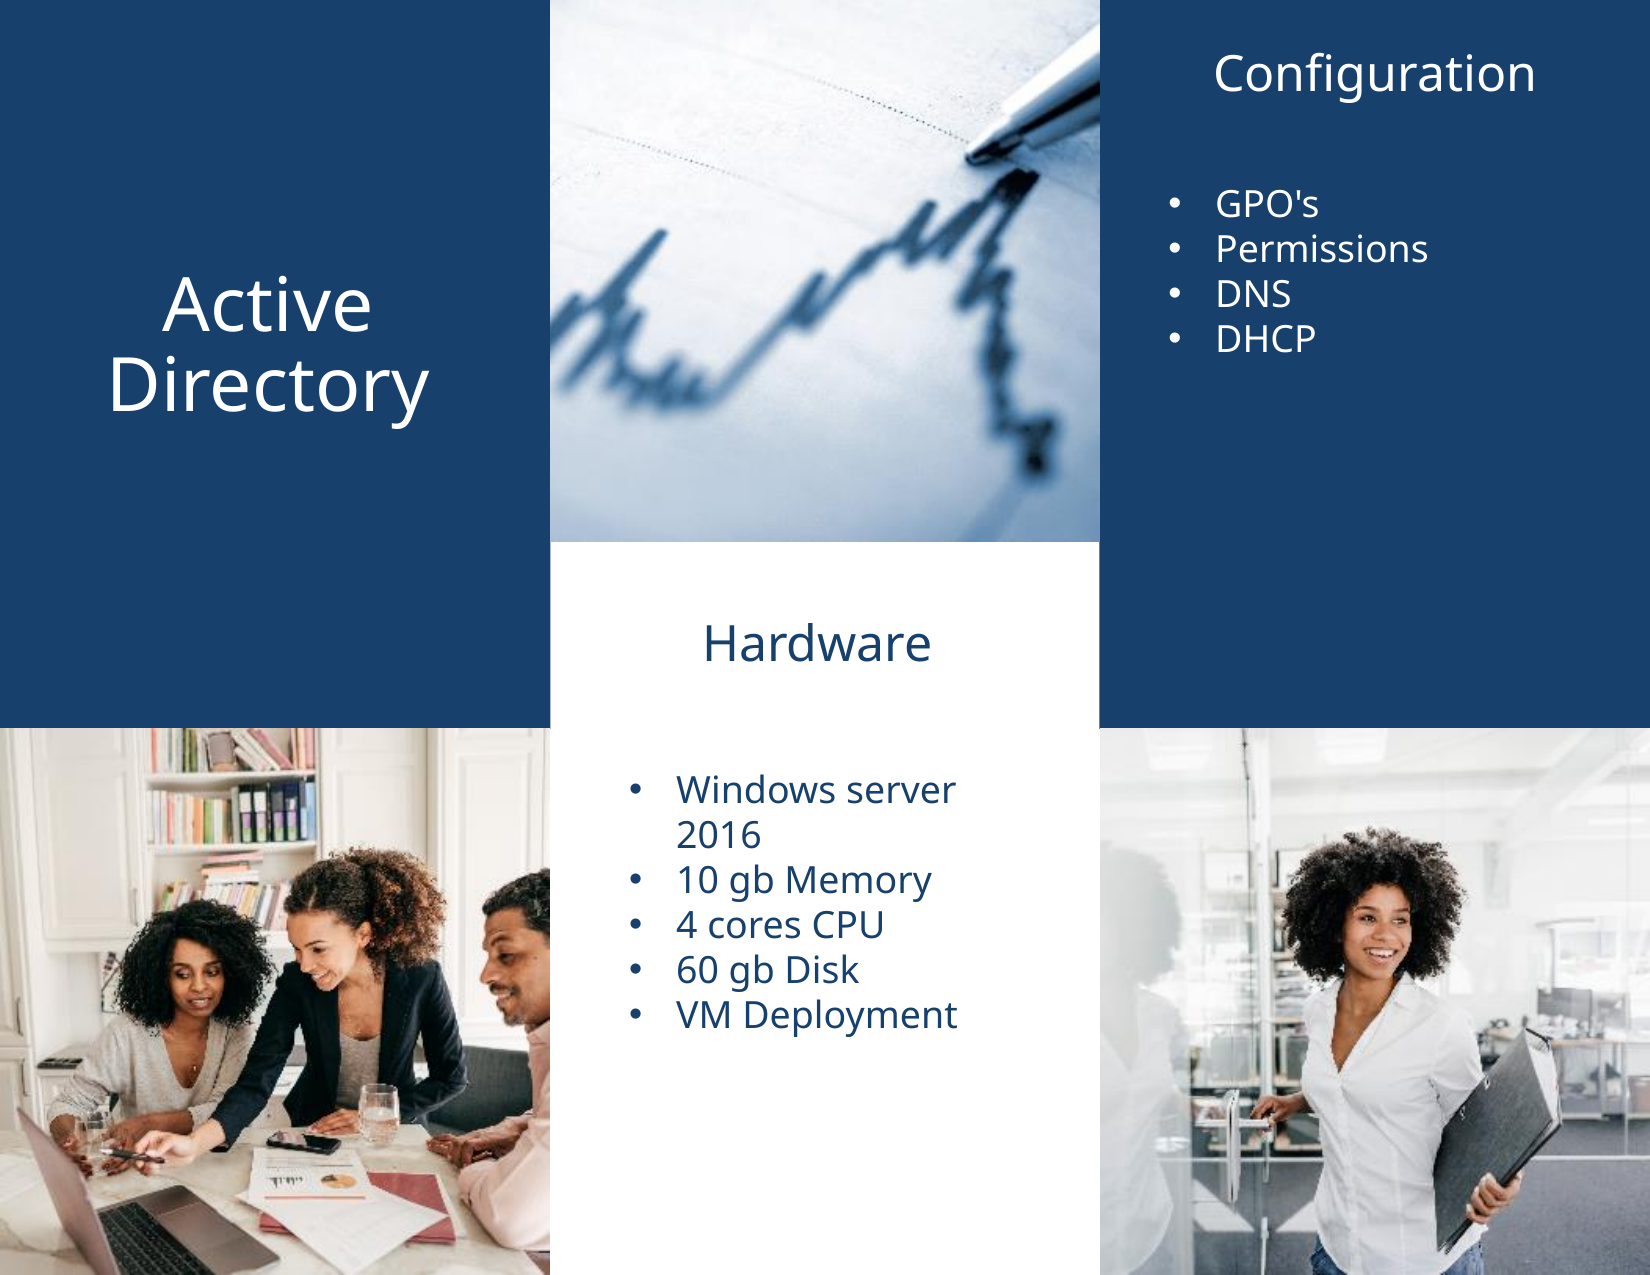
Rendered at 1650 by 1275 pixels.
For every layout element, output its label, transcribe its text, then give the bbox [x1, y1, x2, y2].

text_box Windows server 2016 10 gb Memory 4 cores CPU 60 gb Disk VM Deployment [614, 758, 1031, 1043]
text_box GPO's Permissions DNS DHCP [1153, 172, 1614, 368]
text_box Hardware [594, 610, 1055, 689]
list Configuration [1137, 40, 1614, 128]
picture [1100, 728, 1650, 1275]
title Active Directory [45, 258, 506, 337]
picture [0, 728, 550, 1275]
picture [550, 0, 1100, 542]
